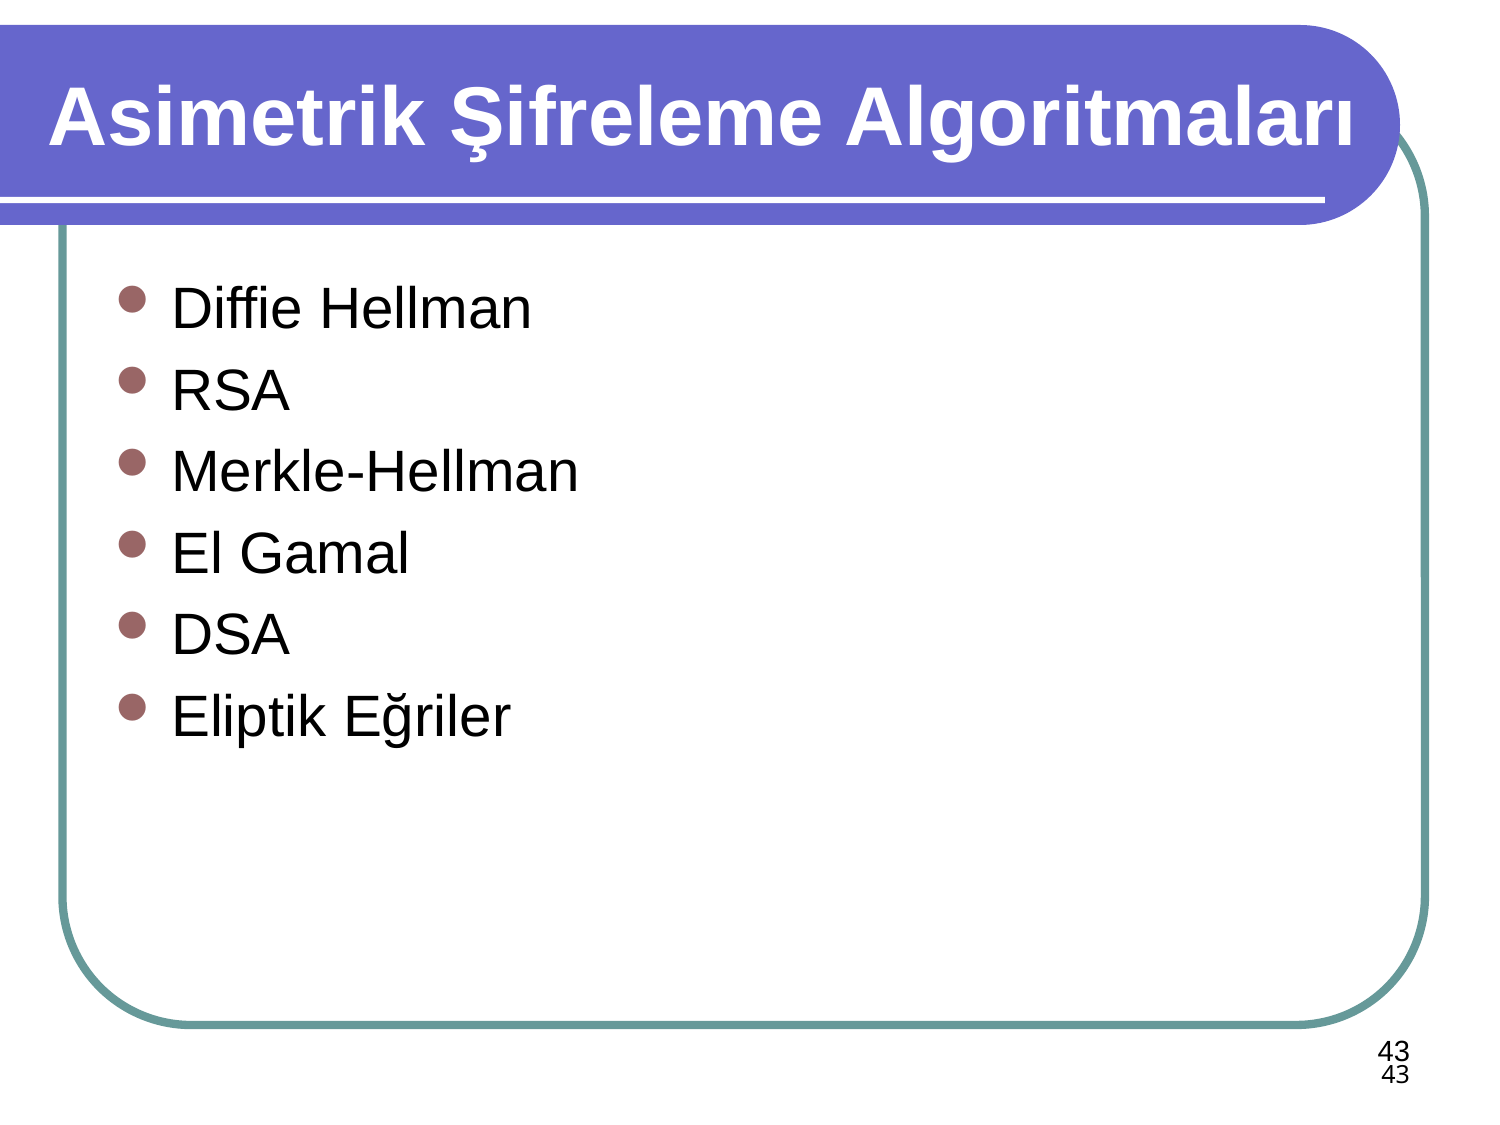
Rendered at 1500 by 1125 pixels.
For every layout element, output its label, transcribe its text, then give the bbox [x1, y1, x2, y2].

title Asimetrik Şifreleme Algoritmaları [32, 37, 1388, 188]
list Diffie Hellman RSA Merkle-Hellman El Gamal DSA Eliptik Eğriler [99, 262, 1400, 988]
text_box 43 [1074, 1024, 1425, 1103]
